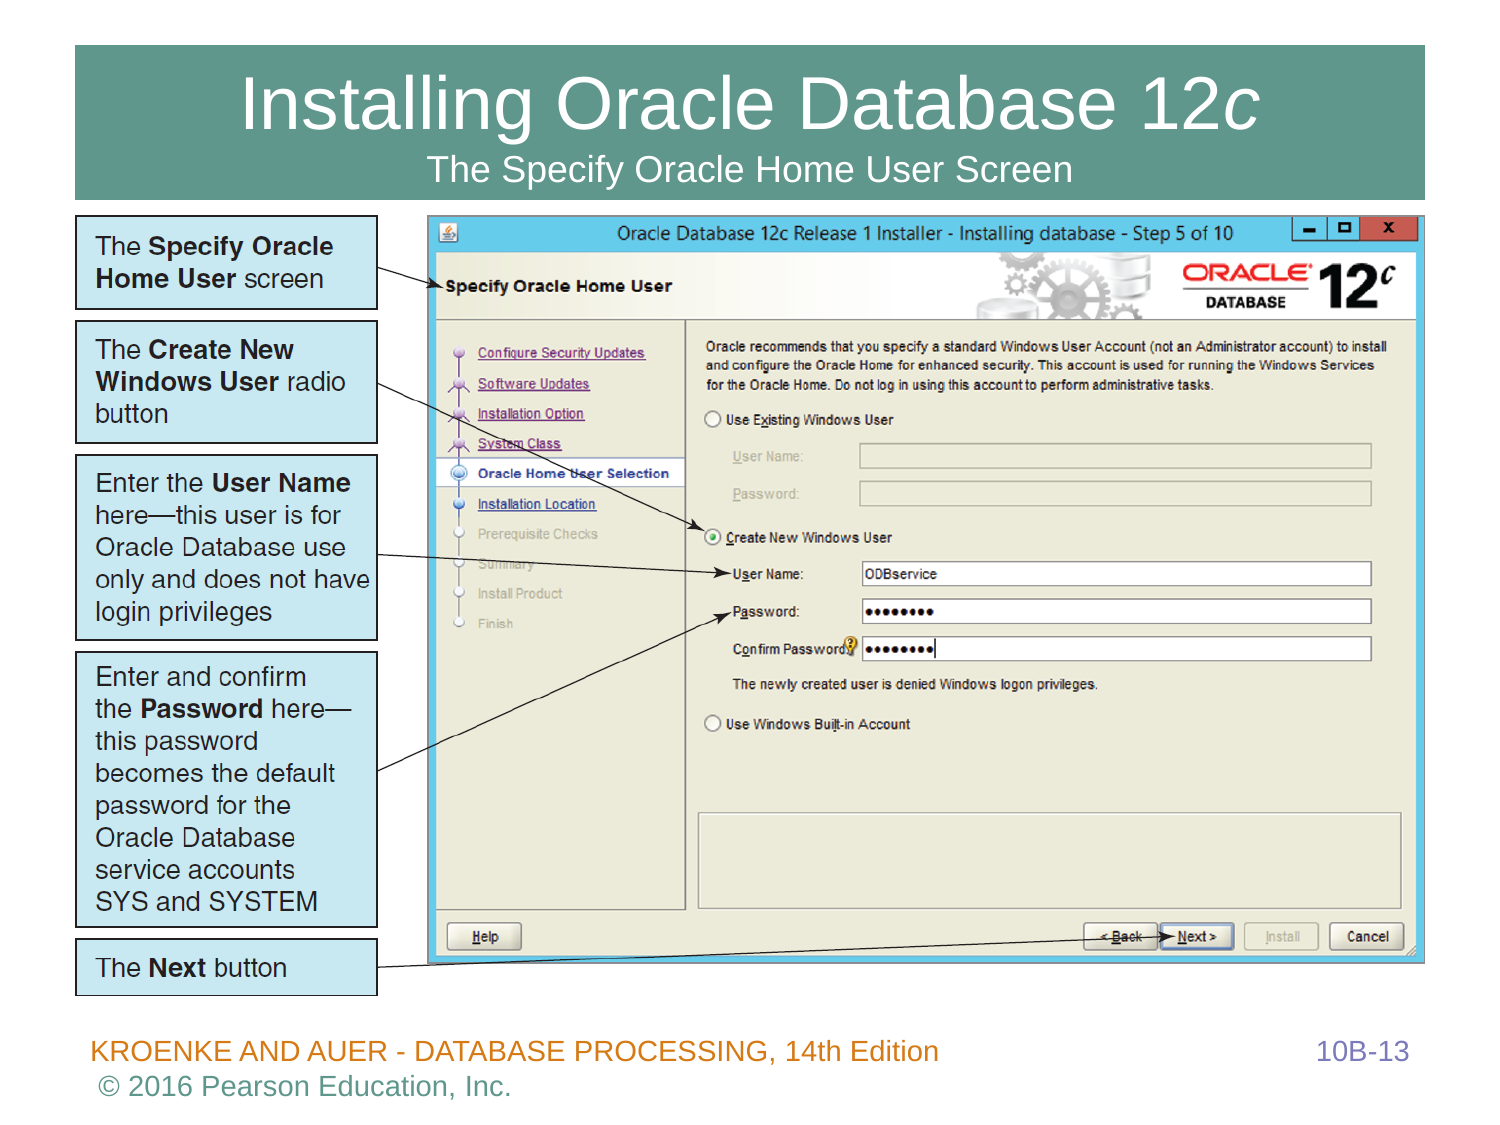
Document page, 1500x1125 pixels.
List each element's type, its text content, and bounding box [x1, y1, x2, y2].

picture [74, 215, 1426, 997]
title Installing Oracle Database 12c The Specify Oracle Home User Screen [74, 44, 1426, 201]
slide_number 10B-13 [1074, 1024, 1426, 1103]
footer KROENKE AND AUER - DATABASE PROCESSING, 14th Edition © 2016 Pearson Education, Inc. [74, 1024, 963, 1104]
